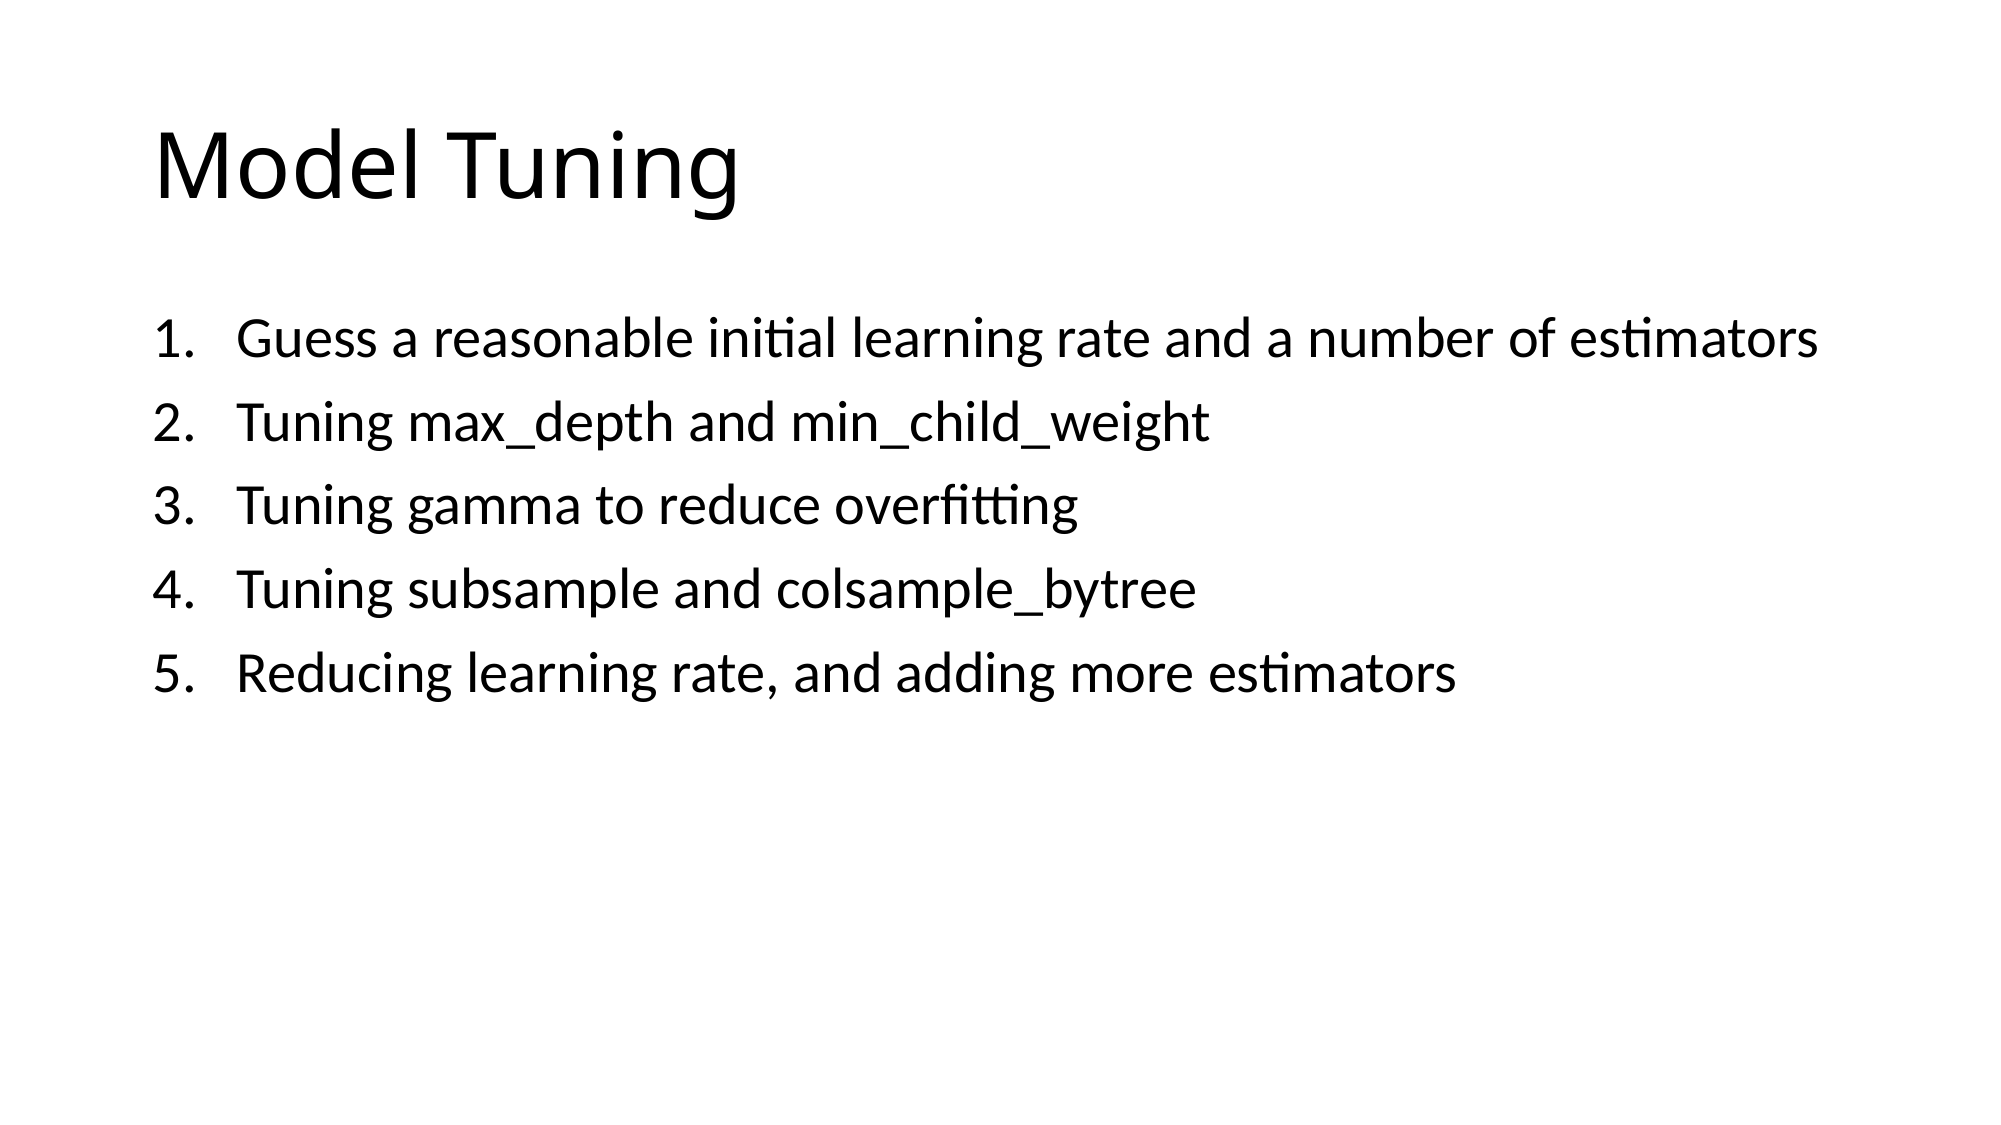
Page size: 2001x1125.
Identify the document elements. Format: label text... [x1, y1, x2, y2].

list Guess a reasonable initial learning rate and a number of estimators Tuning max_depth and min_child_weight Tuning gamma to reduce overfitting Tuning subsample and colsample_bytree Reducing learning rate, and adding more estimators [137, 299, 1863, 1014]
title Model Tuning [137, 59, 1863, 278]
